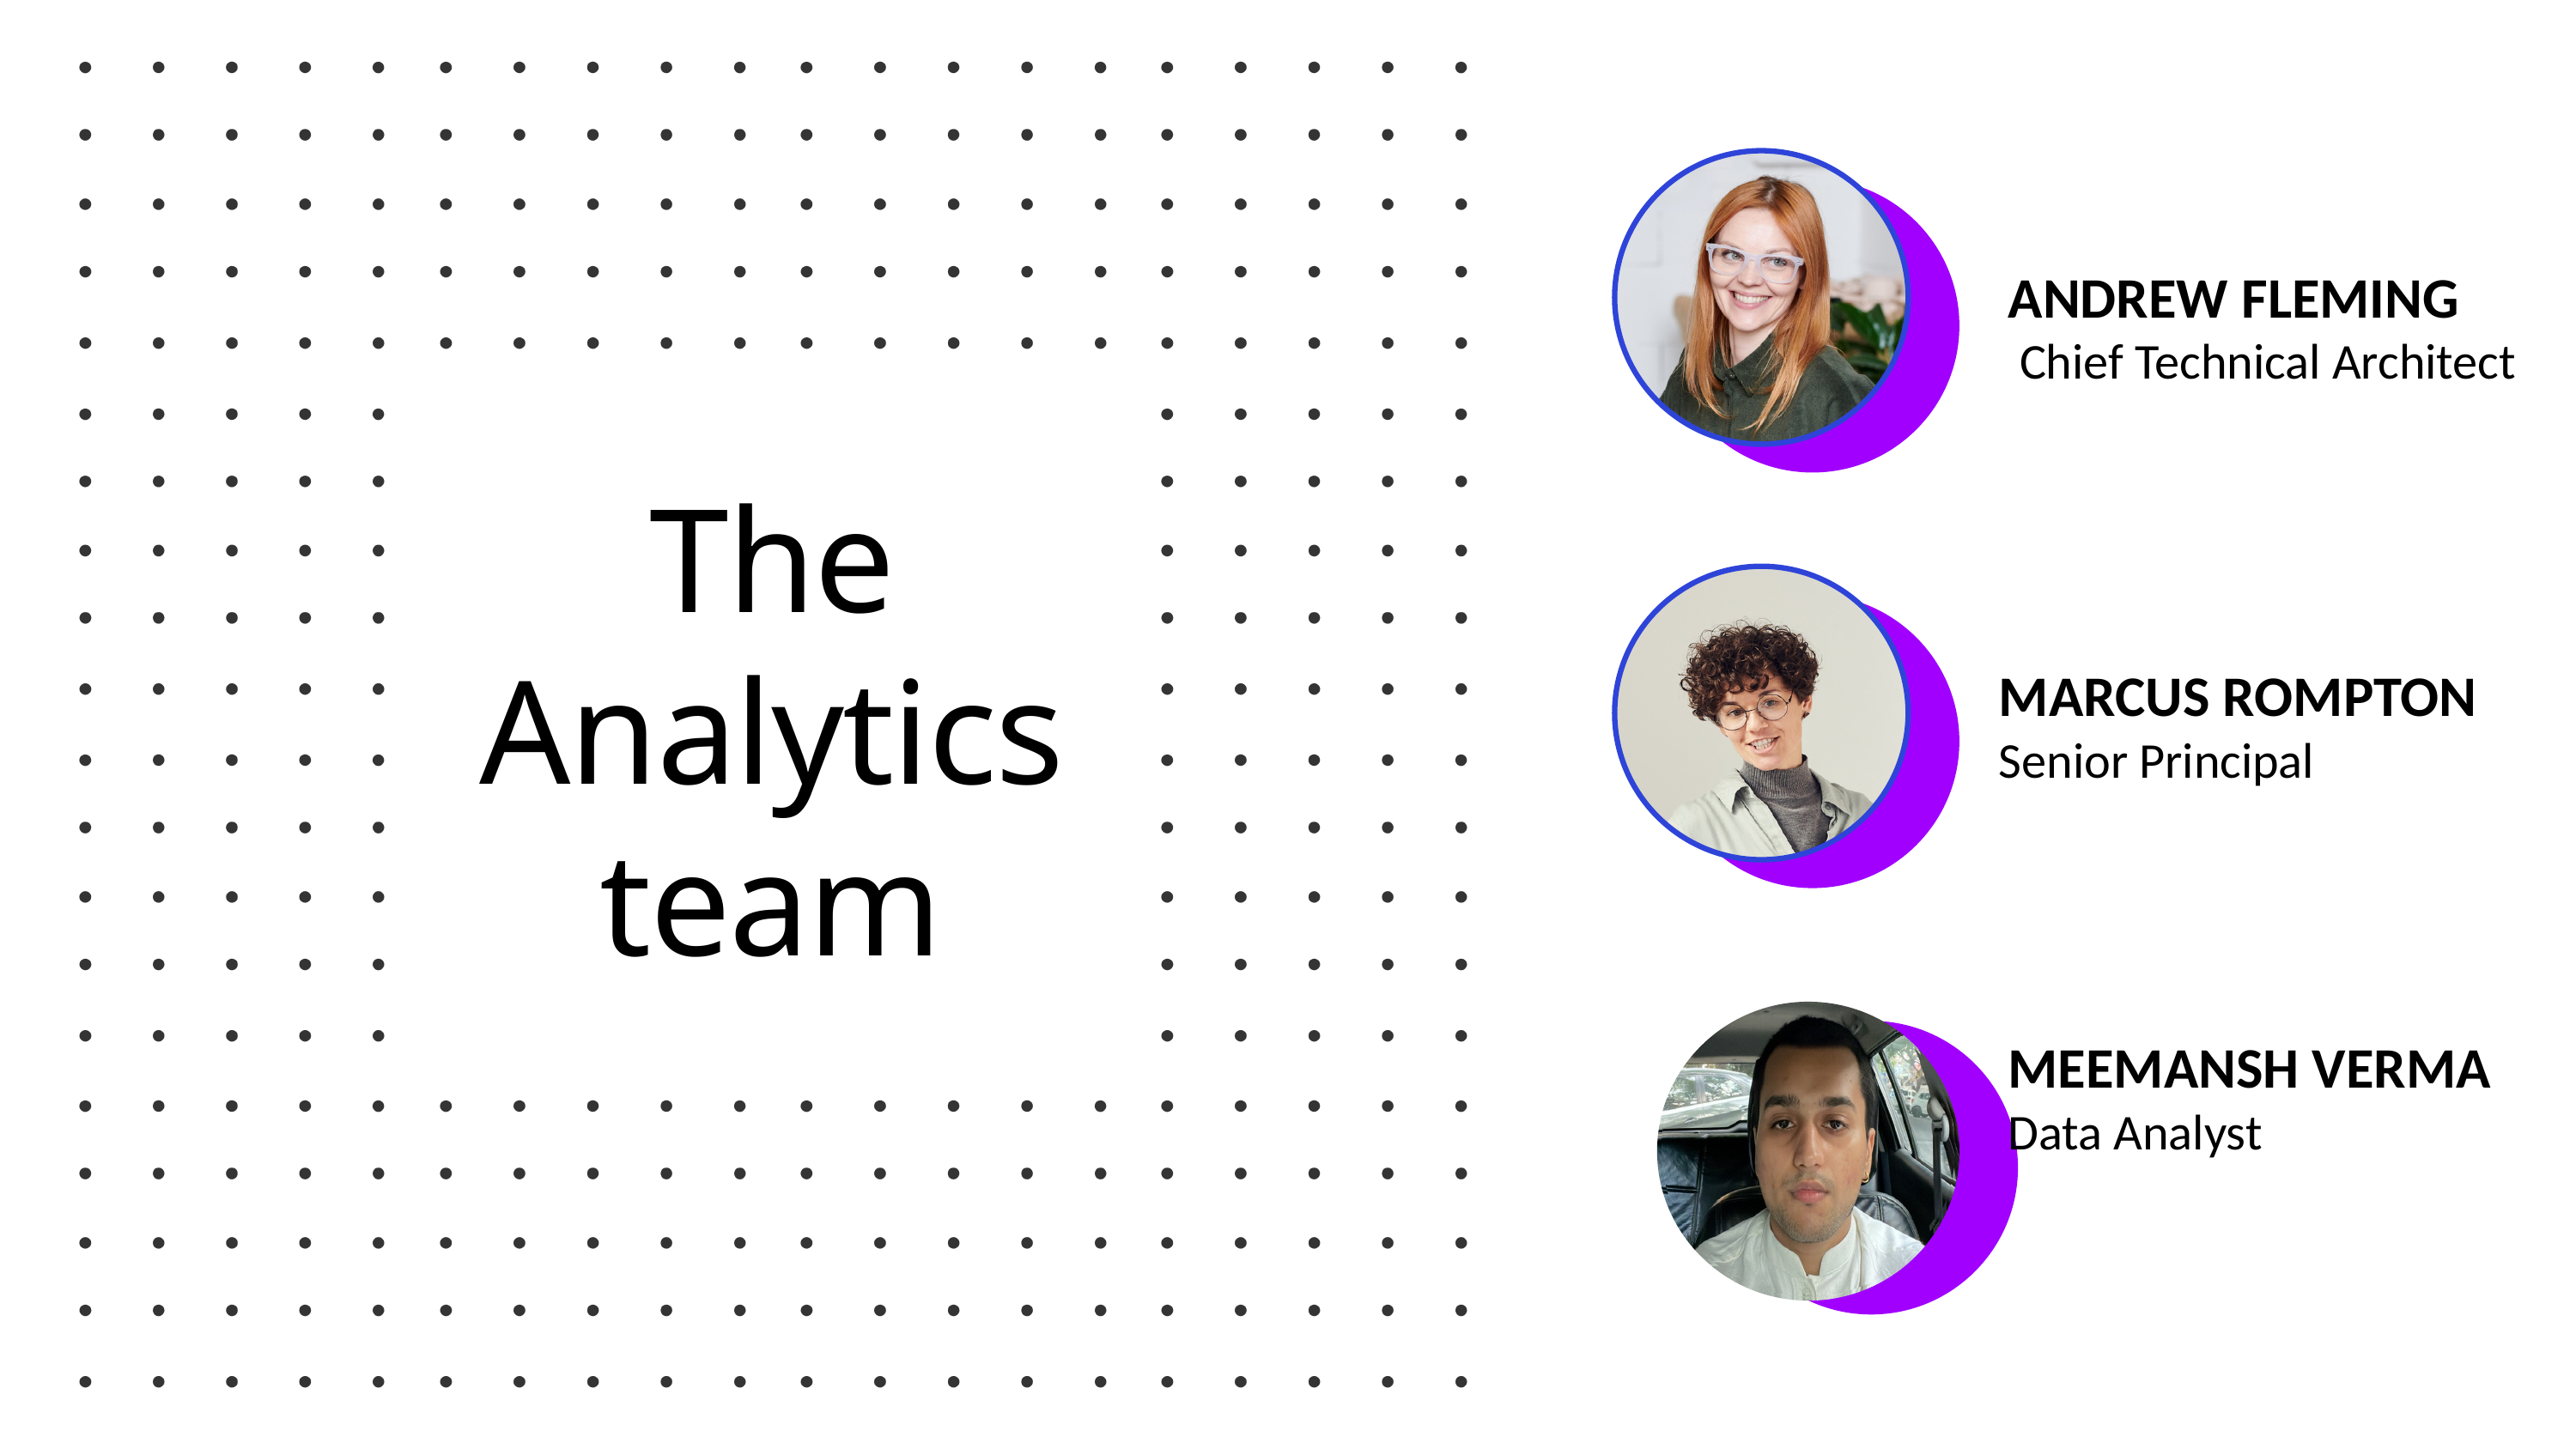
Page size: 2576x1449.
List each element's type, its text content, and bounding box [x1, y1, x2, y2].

text_box MARCUS ROMPTON Senior Principal [1986, 652, 2506, 795]
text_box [1665, 179, 1960, 473]
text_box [1607, 144, 1916, 451]
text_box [1661, 1002, 1956, 1297]
text_box MEEMANSH VERMA Data Analyst [2020, 1024, 2555, 1167]
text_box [1607, 563, 1916, 863]
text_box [1723, 1020, 2019, 1315]
text_box ANDREW FLEMING Chief Technical Architect [1996, 254, 2555, 396]
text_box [1665, 594, 1960, 888]
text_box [70, 57, 1472, 1392]
